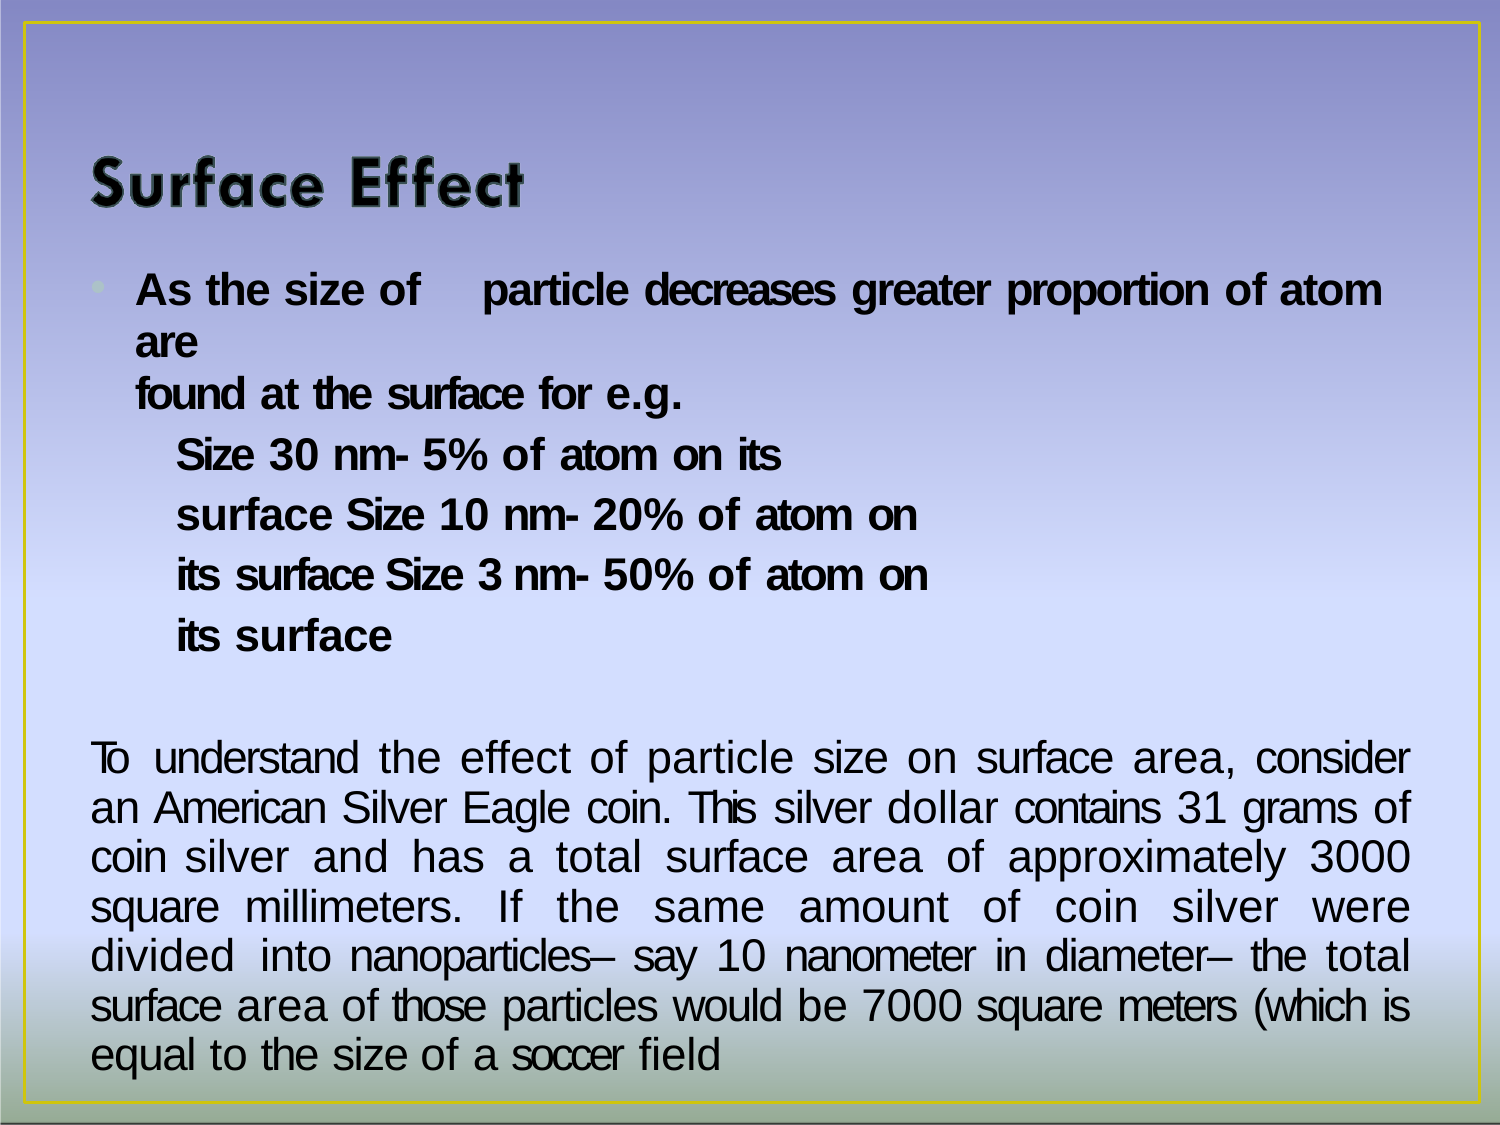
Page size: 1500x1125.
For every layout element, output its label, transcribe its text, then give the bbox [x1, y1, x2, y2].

picture [0, 0, 1500, 1125]
text_box As the size of particle decreases greater proportion of atom are found at the surface for e.g. Size 30 nm- 5% of atom on its surface Size 10 nm- 20% of atom on its surface Size 3 nm- 50% of atom on its surface To understand the effect of particle size on surface area, consider an American Silver Eagle coin. This silver dollar contains 31 grams of coin silver and has a total surface area of approximately 3000 square millimeters. If the same amount of coin silver were divided into nanoparticles– say 10 nanometer in diameter– the total surface area of those particles would be 7000 square meters (which is equal to the size of a soccer field [87, 259, 1413, 1081]
